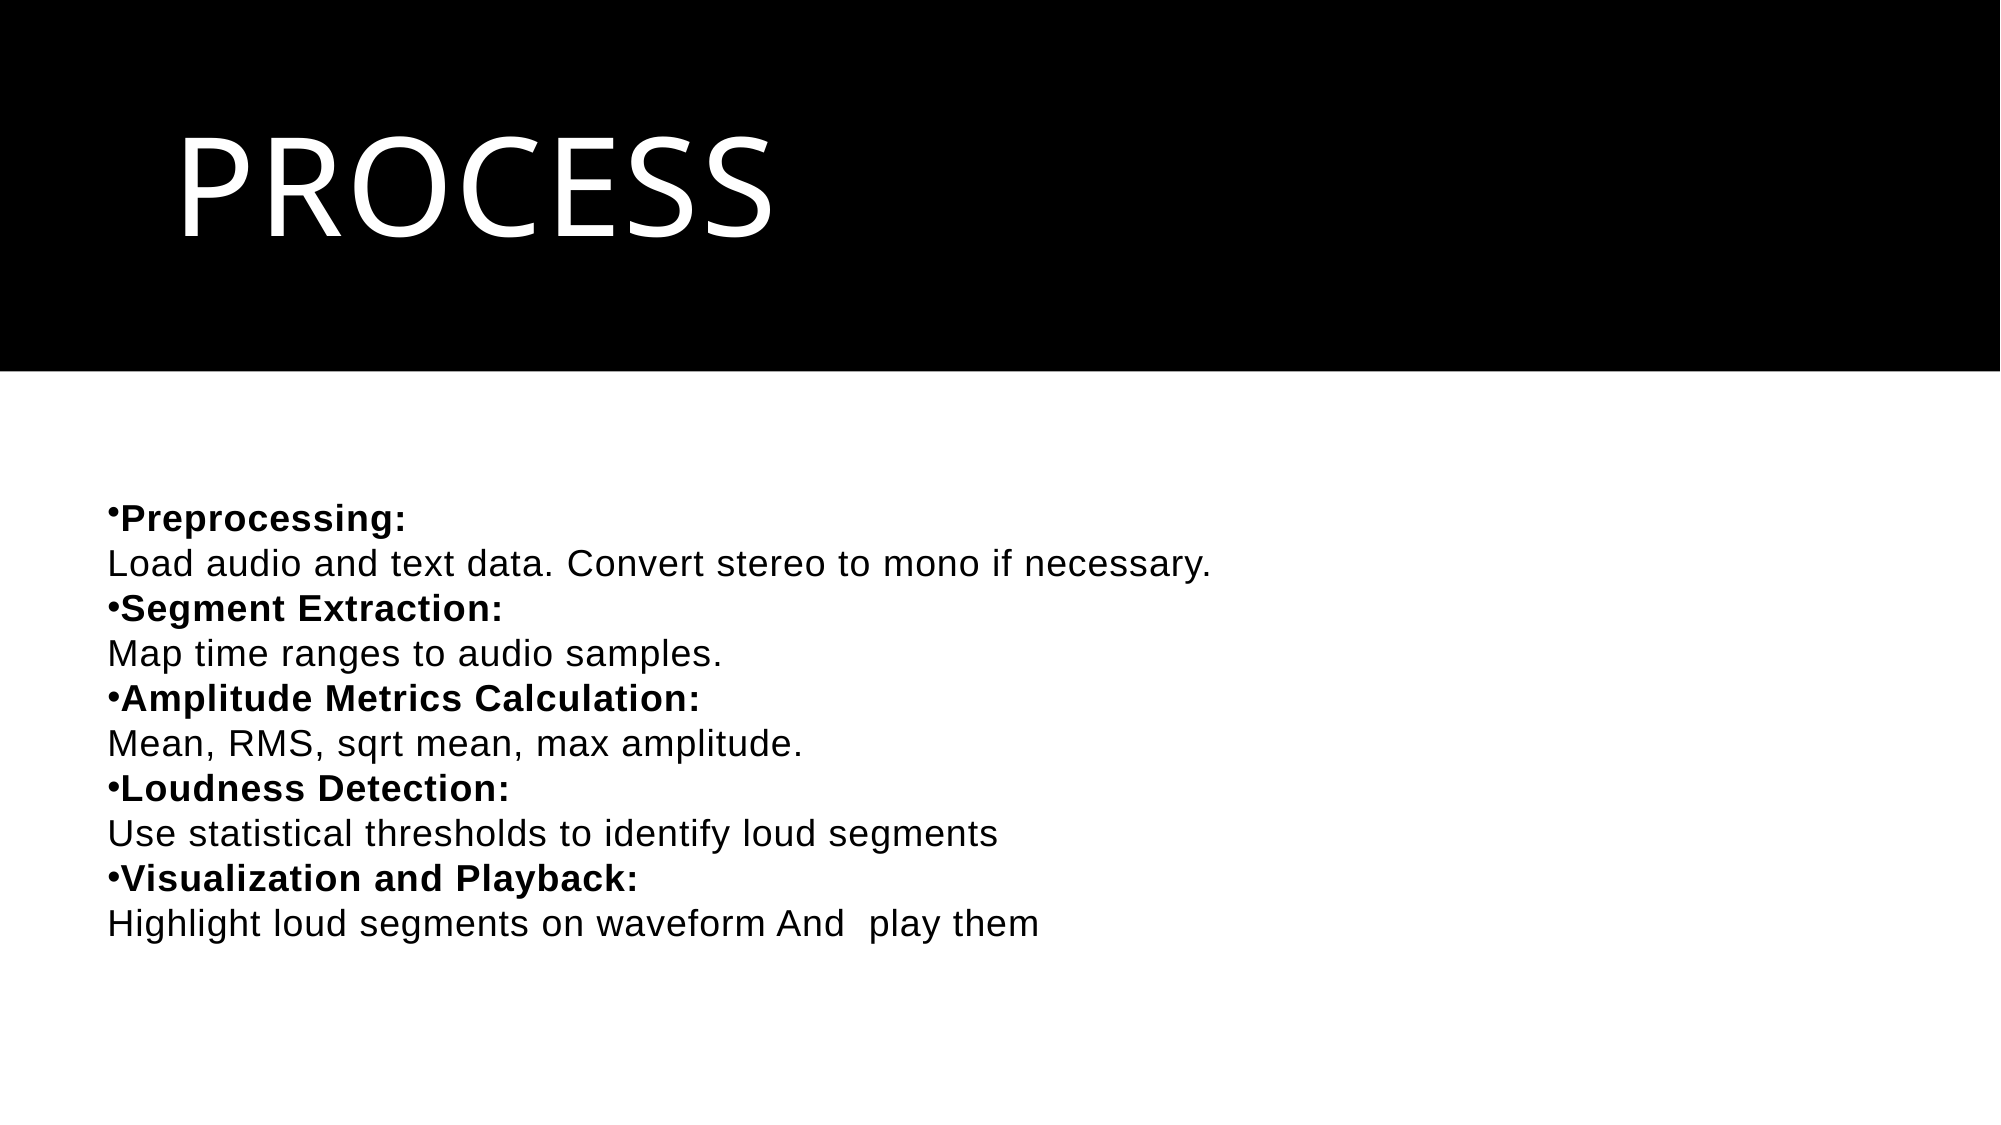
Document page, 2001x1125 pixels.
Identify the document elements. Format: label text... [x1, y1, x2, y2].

list Preprocessing: Load audio and text data. Convert stereo to mono if necessary. Segment Extraction: Map time ranges to audio samples. Amplitude Metrics Calculation: Mean, RMS, sqrt mean, max amplitude. Loudness Detection: Use statistical thresholds to identify loud segments Visualization and Playback: Highlight loud segments on waveform And play them [92, 392, 1936, 1046]
title PROCESS [157, 52, 1842, 332]
